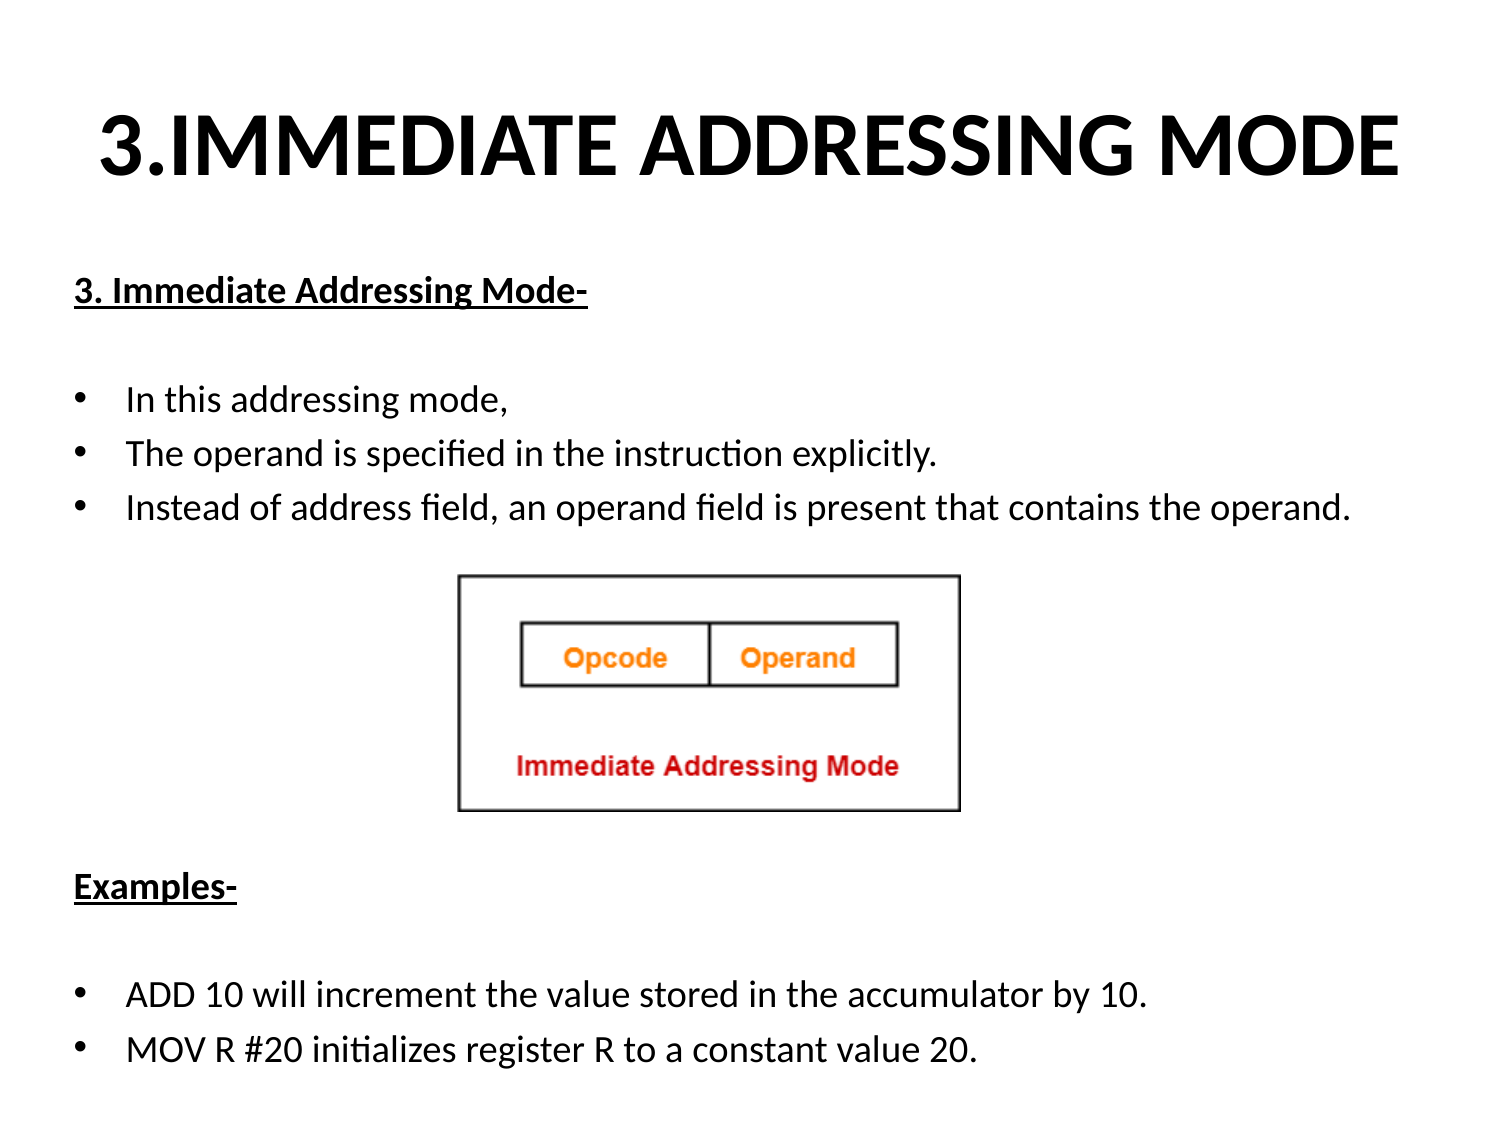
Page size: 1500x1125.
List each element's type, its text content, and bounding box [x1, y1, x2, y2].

title 3.IMMEDIATE ADDRESSING MODE [75, 45, 1425, 233]
list 3. Immediate Addressing Mode- In this addressing mode, The operand is specified in the instruction explicitly. Instead of address field, an operand field is present that contains the operand. Examples- ADD 10 will increment the value stored in the accumulator by 10. MOV R #20 initializes register R to a constant value 20. [58, 257, 1409, 1125]
picture [456, 573, 961, 812]
